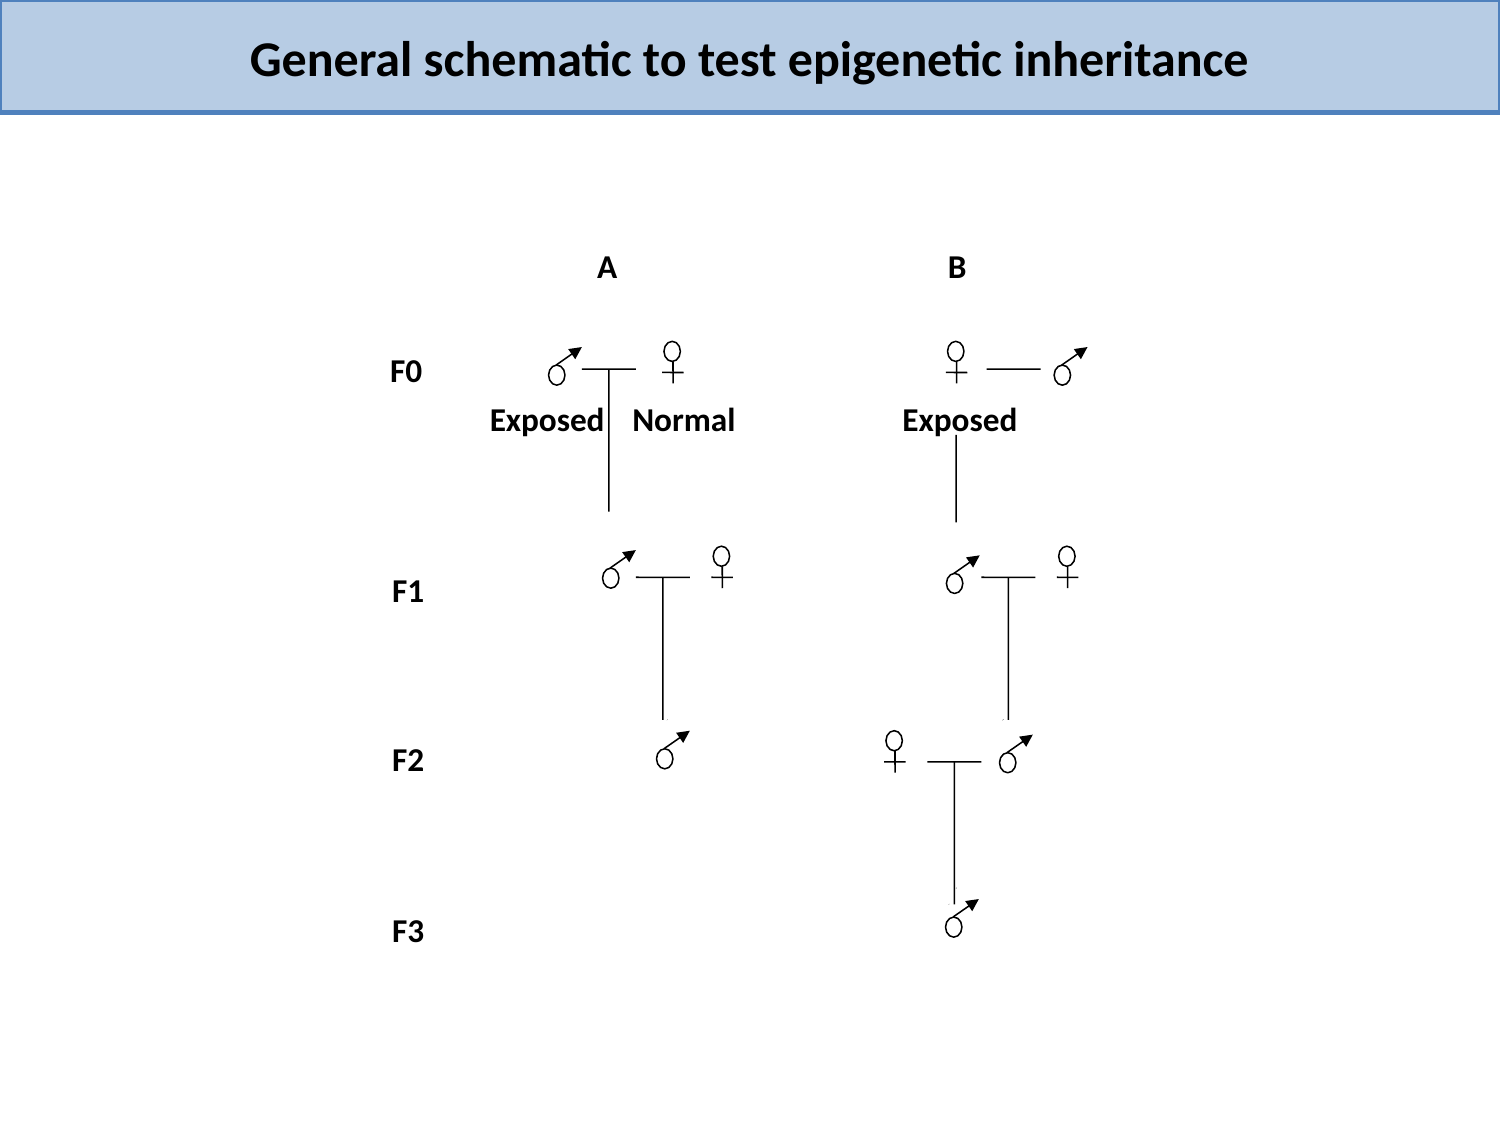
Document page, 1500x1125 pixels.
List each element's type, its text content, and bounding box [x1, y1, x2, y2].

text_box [374, 237, 1088, 958]
text_box General schematic to test epigenetic inheritance [0, 0, 1500, 113]
